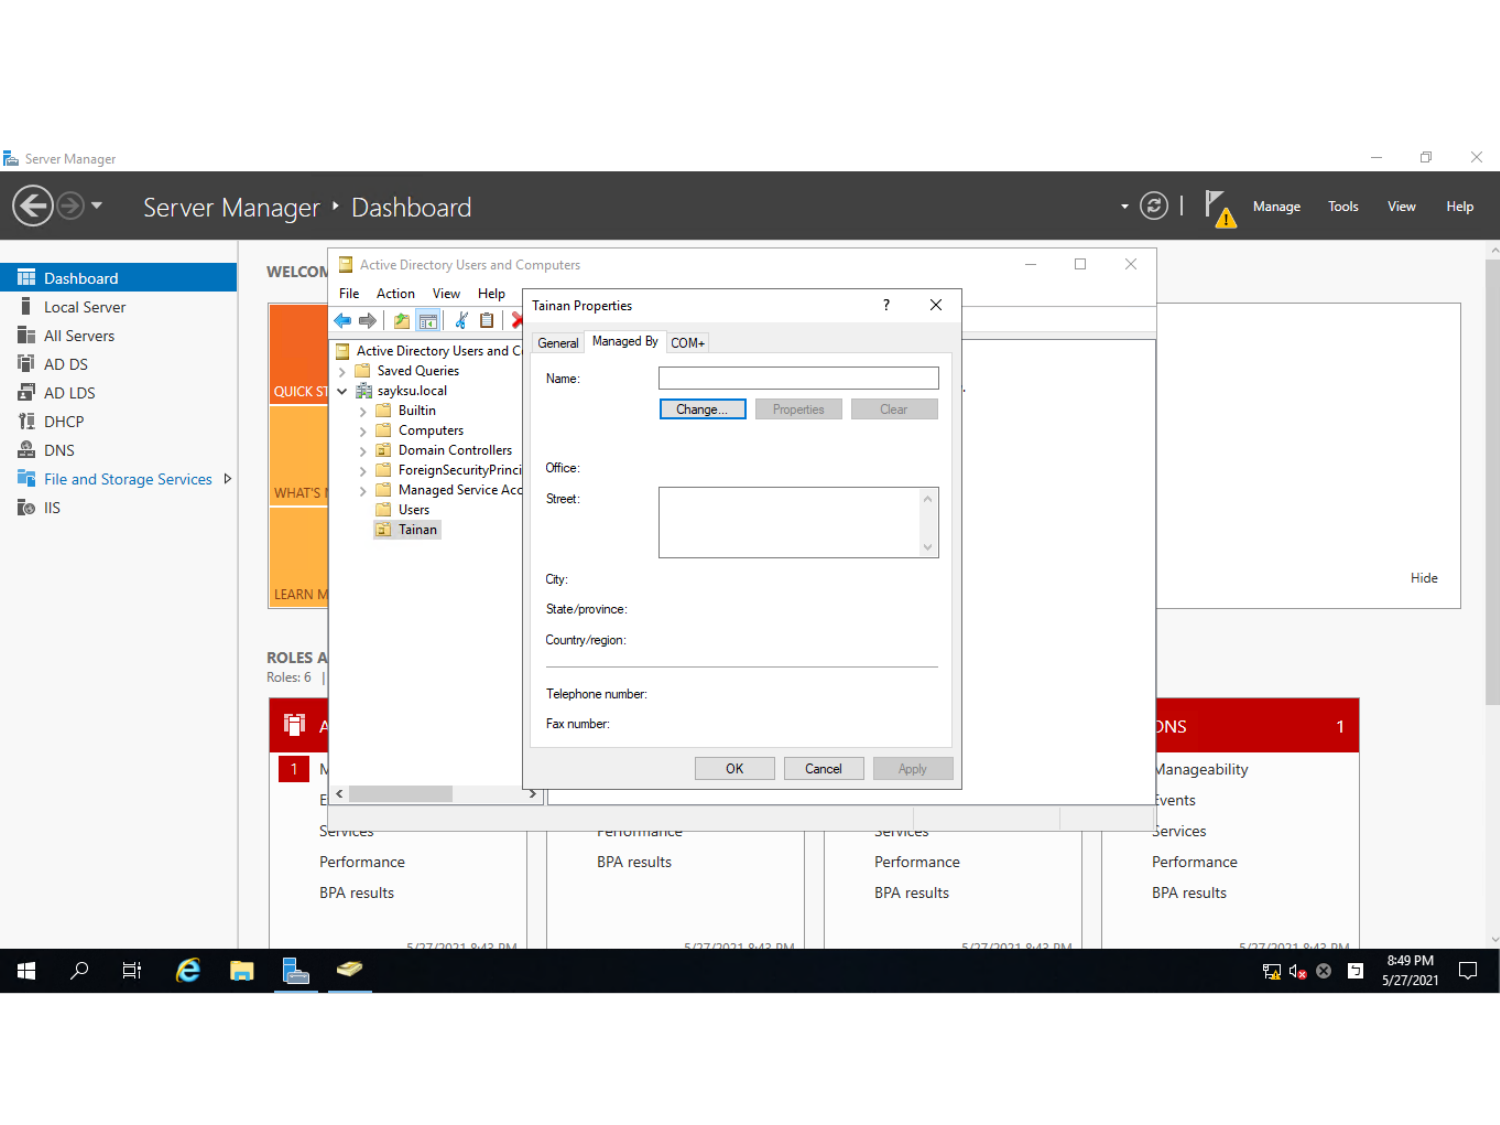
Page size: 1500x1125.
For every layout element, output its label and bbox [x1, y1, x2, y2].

picture [0, 146, 1500, 994]
